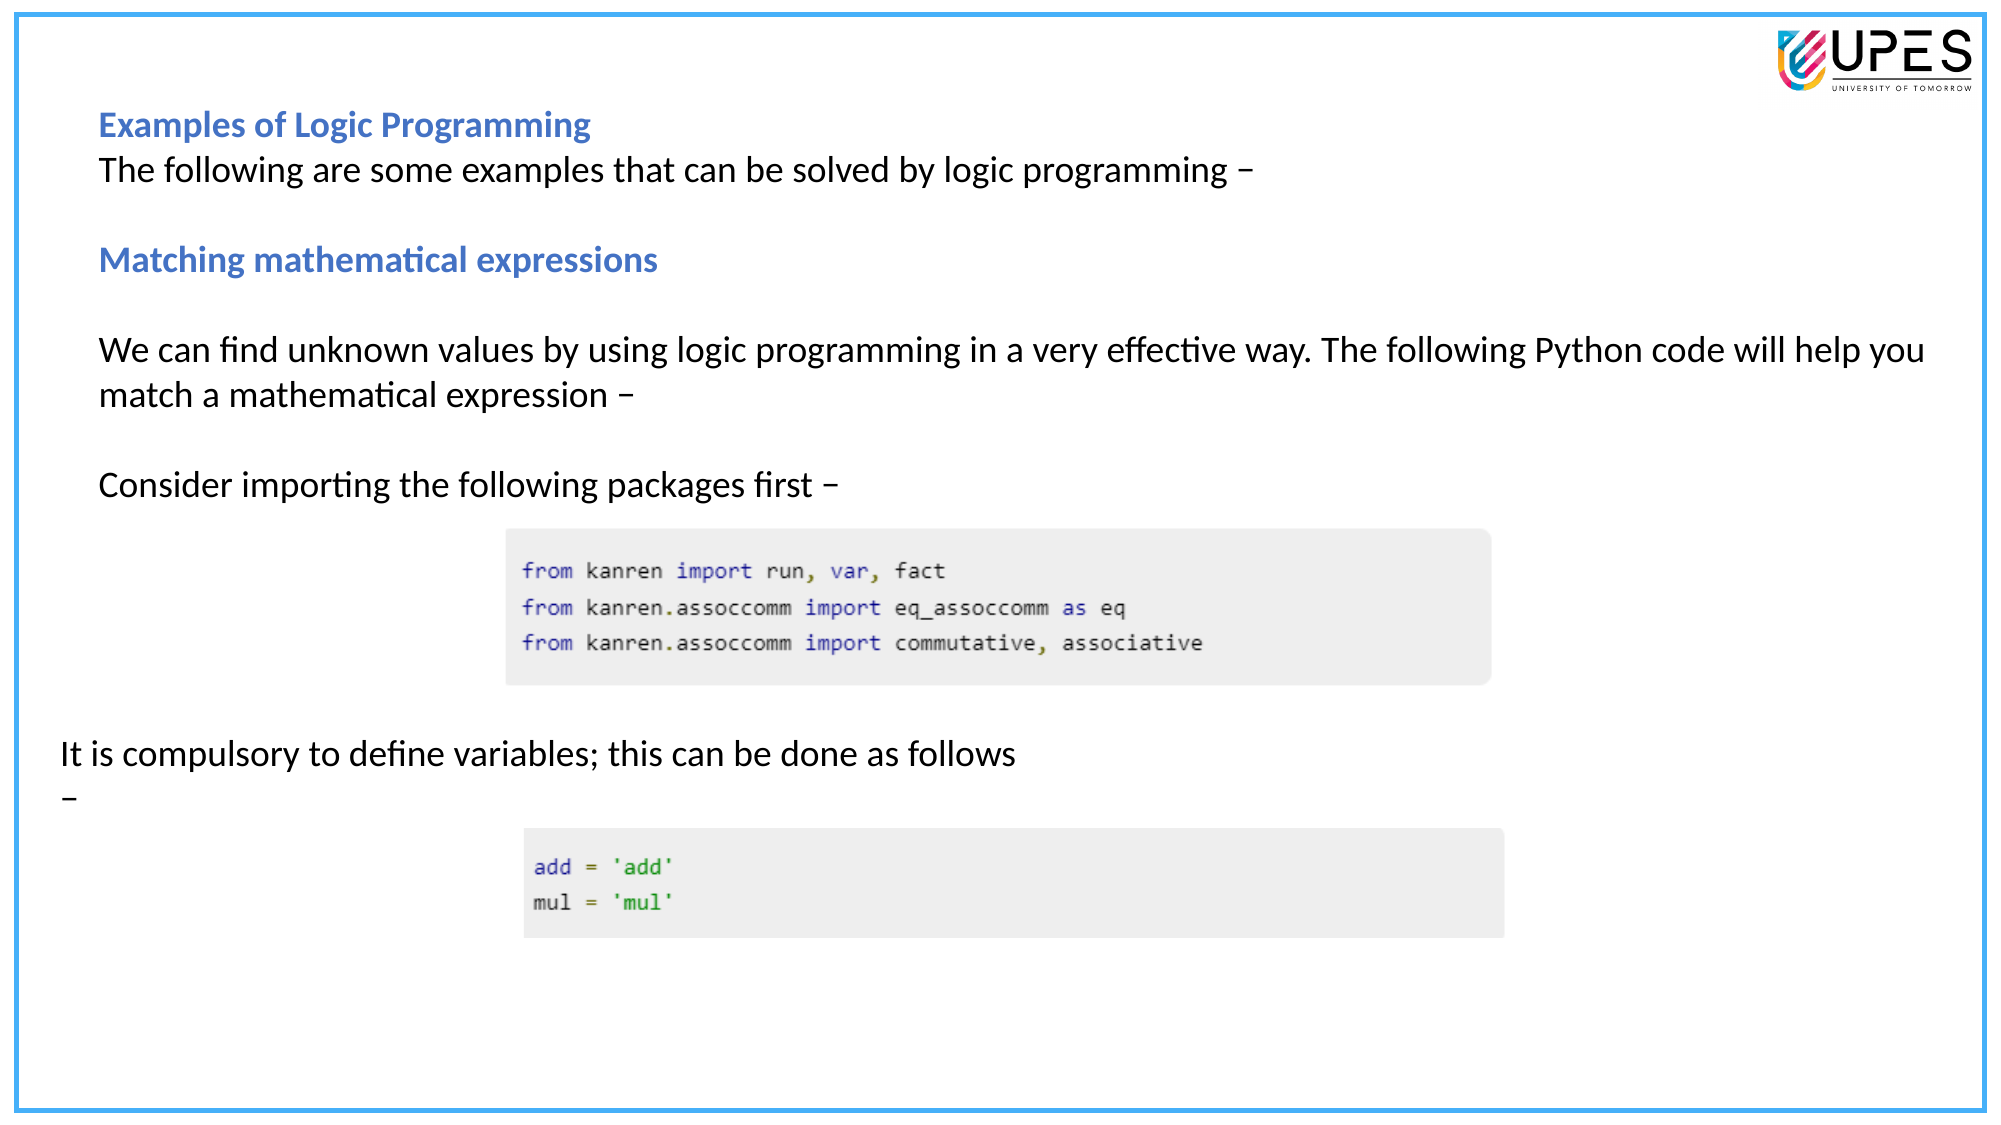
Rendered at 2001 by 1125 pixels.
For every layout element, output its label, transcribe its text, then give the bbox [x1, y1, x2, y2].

text_box It is compulsory to define variables; this can be done as follows − [45, 721, 1046, 827]
picture [523, 827, 1511, 938]
picture [505, 524, 1495, 691]
text_box Examples of Logic Programming The following are some examples that can be solved by logic programming − Matching mathematical expressions We can find unknown values by using logic programming in a very effective way. The following Python code will help you match a mathematical expression − Consider importing the following packages first − [84, 92, 1950, 603]
picture [1758, 20, 1978, 110]
